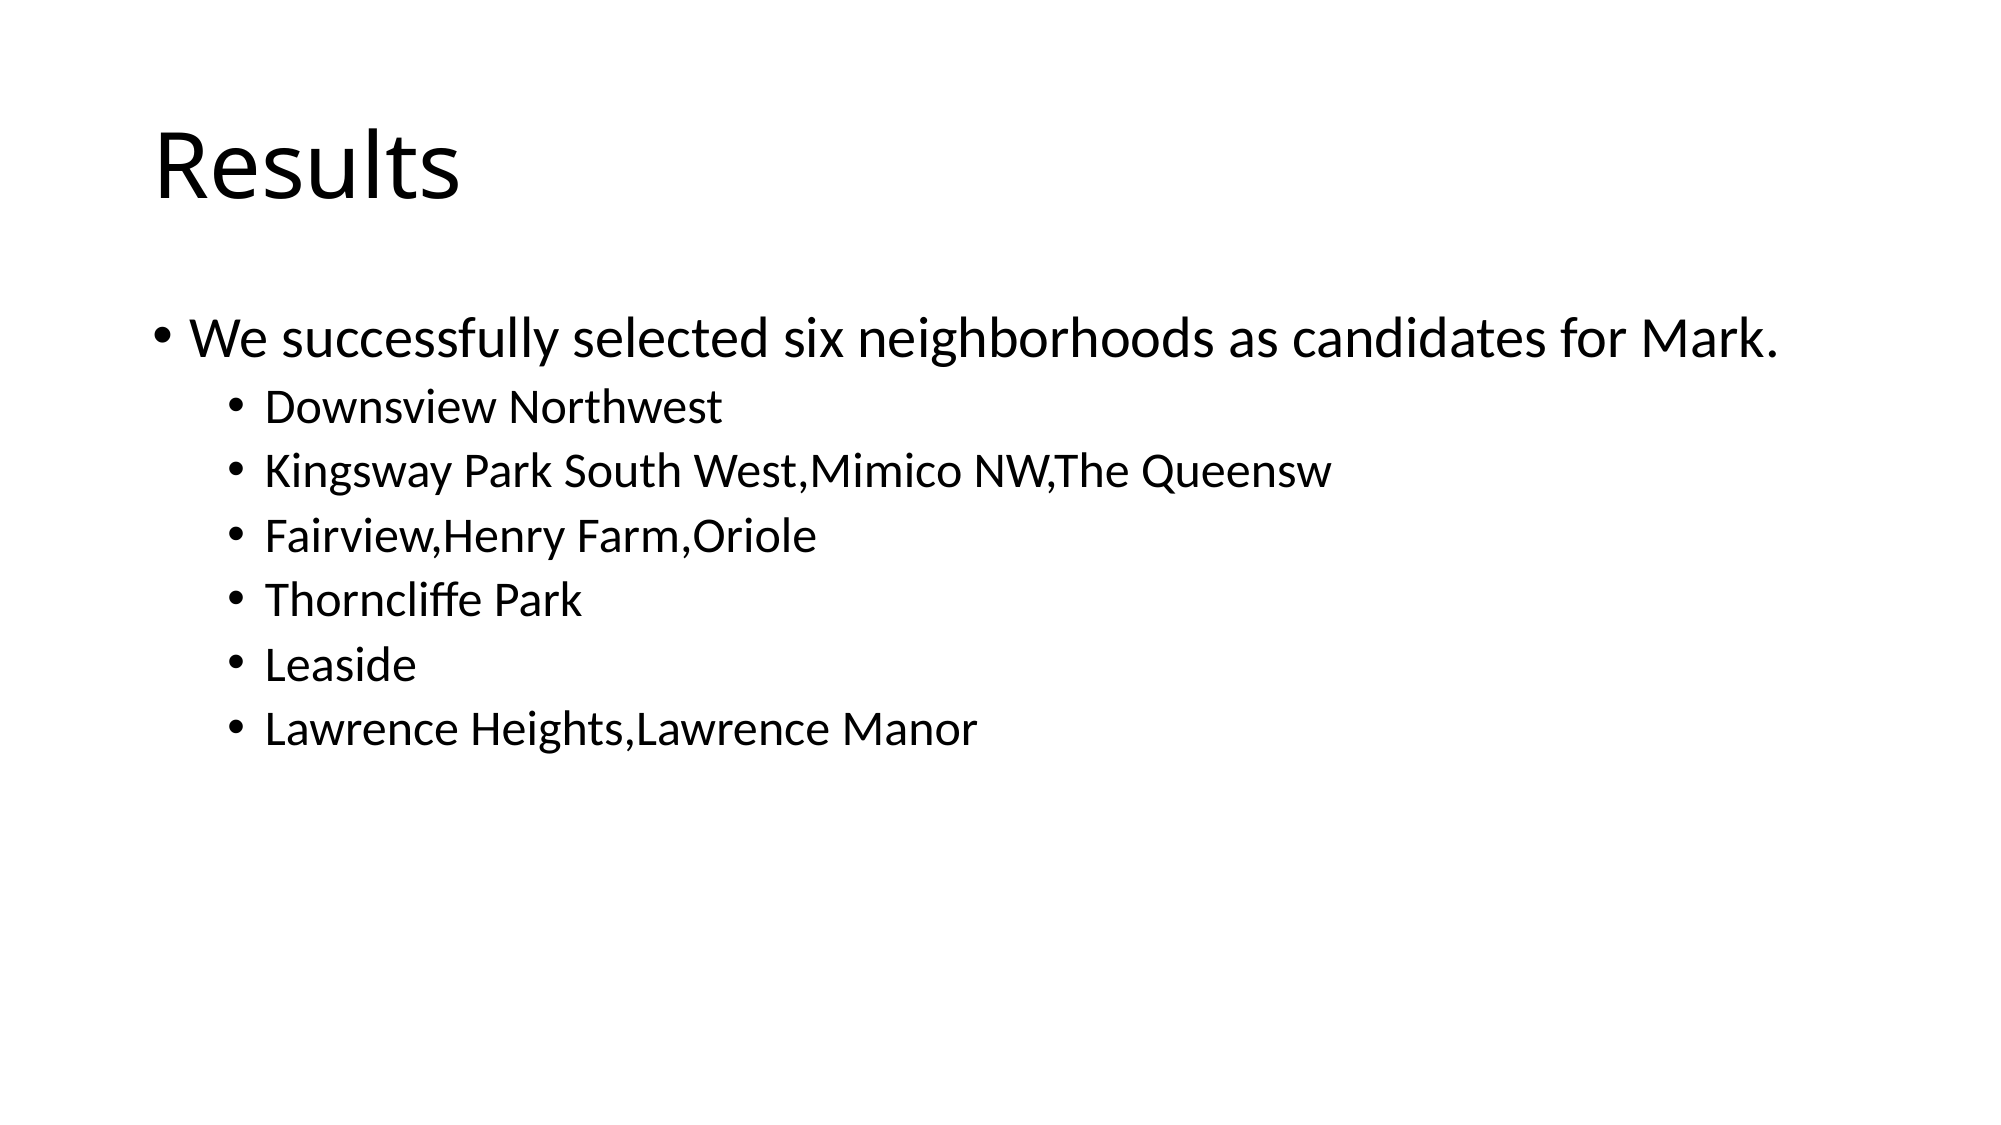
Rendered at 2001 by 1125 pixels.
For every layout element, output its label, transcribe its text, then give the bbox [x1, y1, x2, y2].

list We successfully selected six neighborhoods as candidates for Mark. Downsview Northwest Kingsway Park South West,Mimico NW,The Queensw Fairview,Henry Farm,Oriole Thorncliffe Park Leaside Lawrence Heights,Lawrence Manor [137, 299, 1863, 1014]
title Results [137, 59, 1863, 278]
